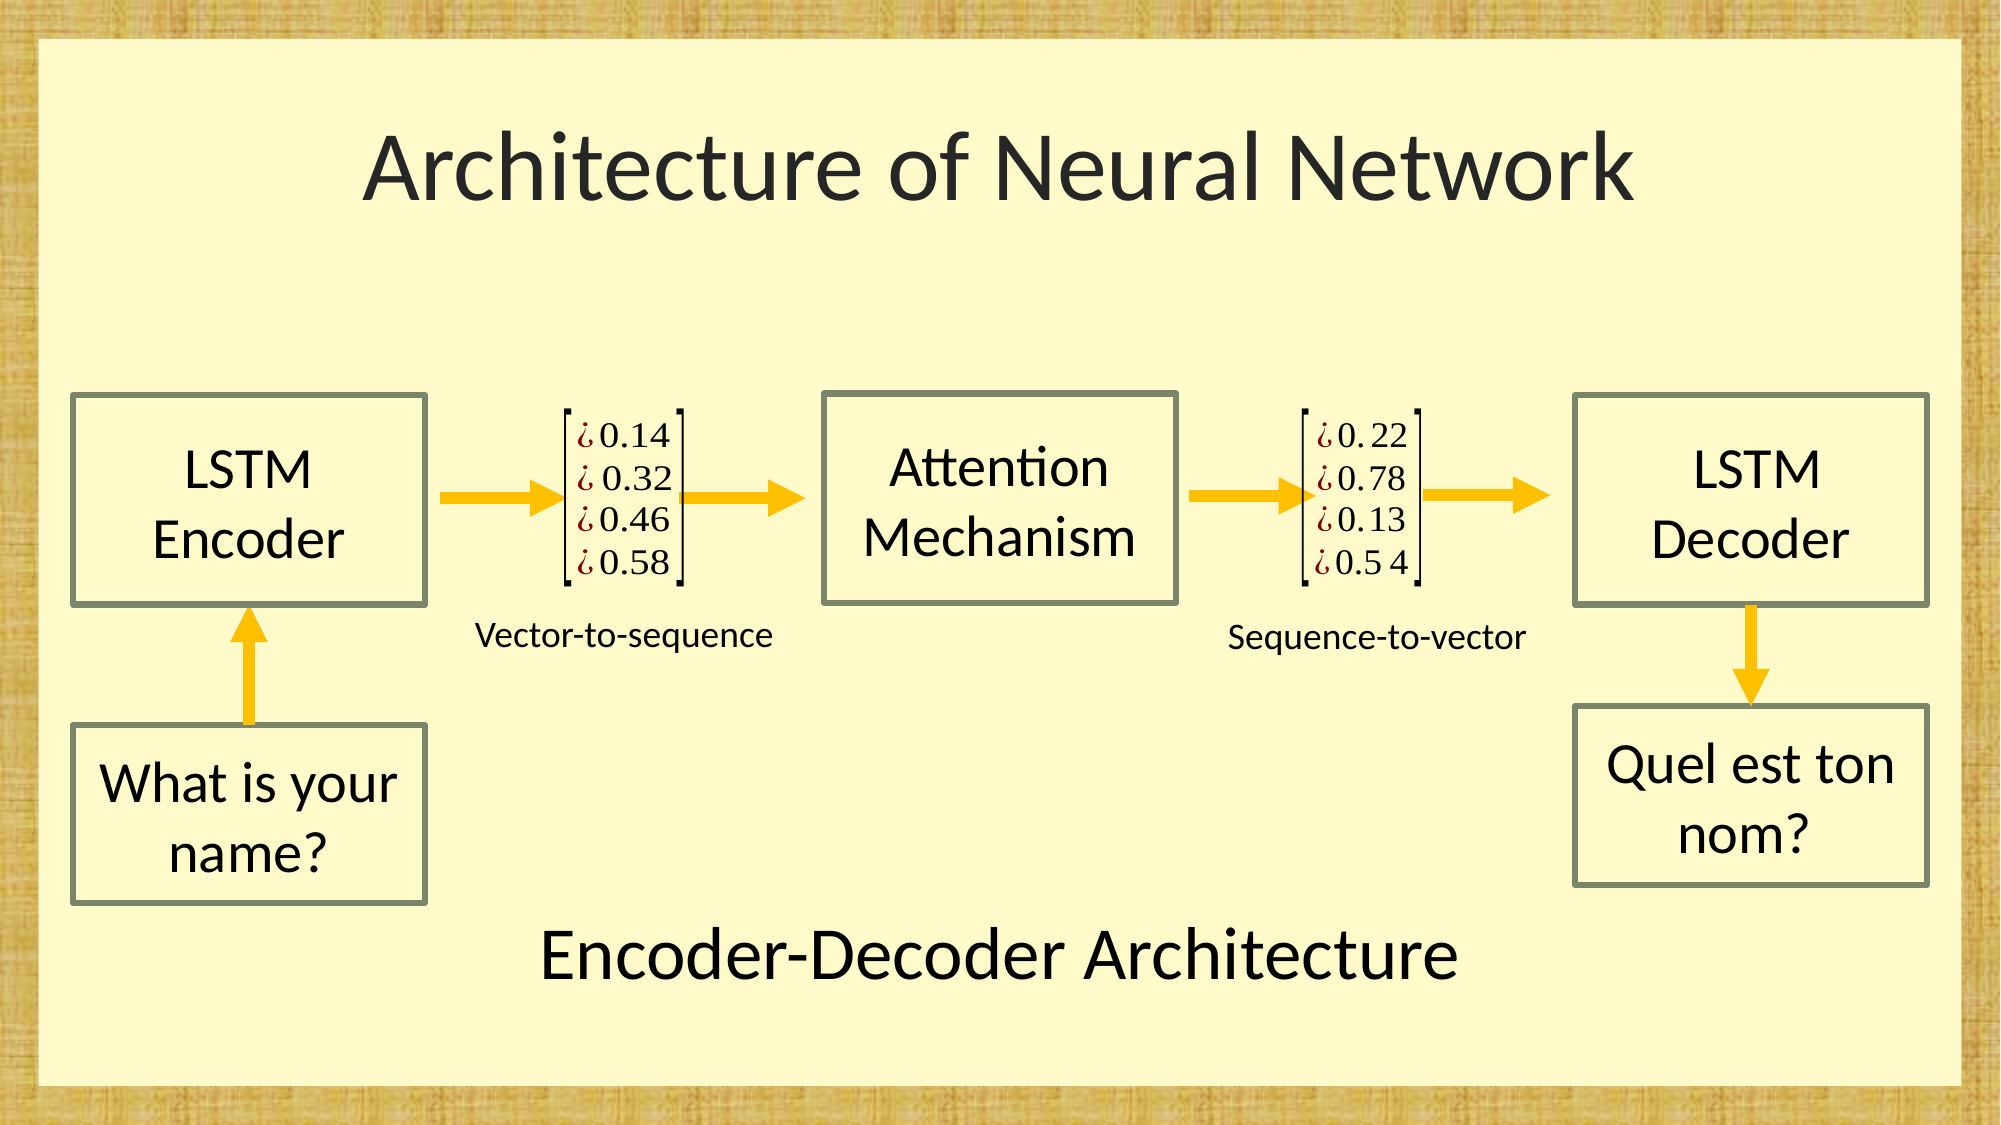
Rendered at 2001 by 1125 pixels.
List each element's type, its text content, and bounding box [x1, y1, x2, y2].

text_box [73, 393, 1927, 1003]
title Architecture of Neural Network [249, 43, 1750, 294]
picture [0, 0, 2001, 1125]
